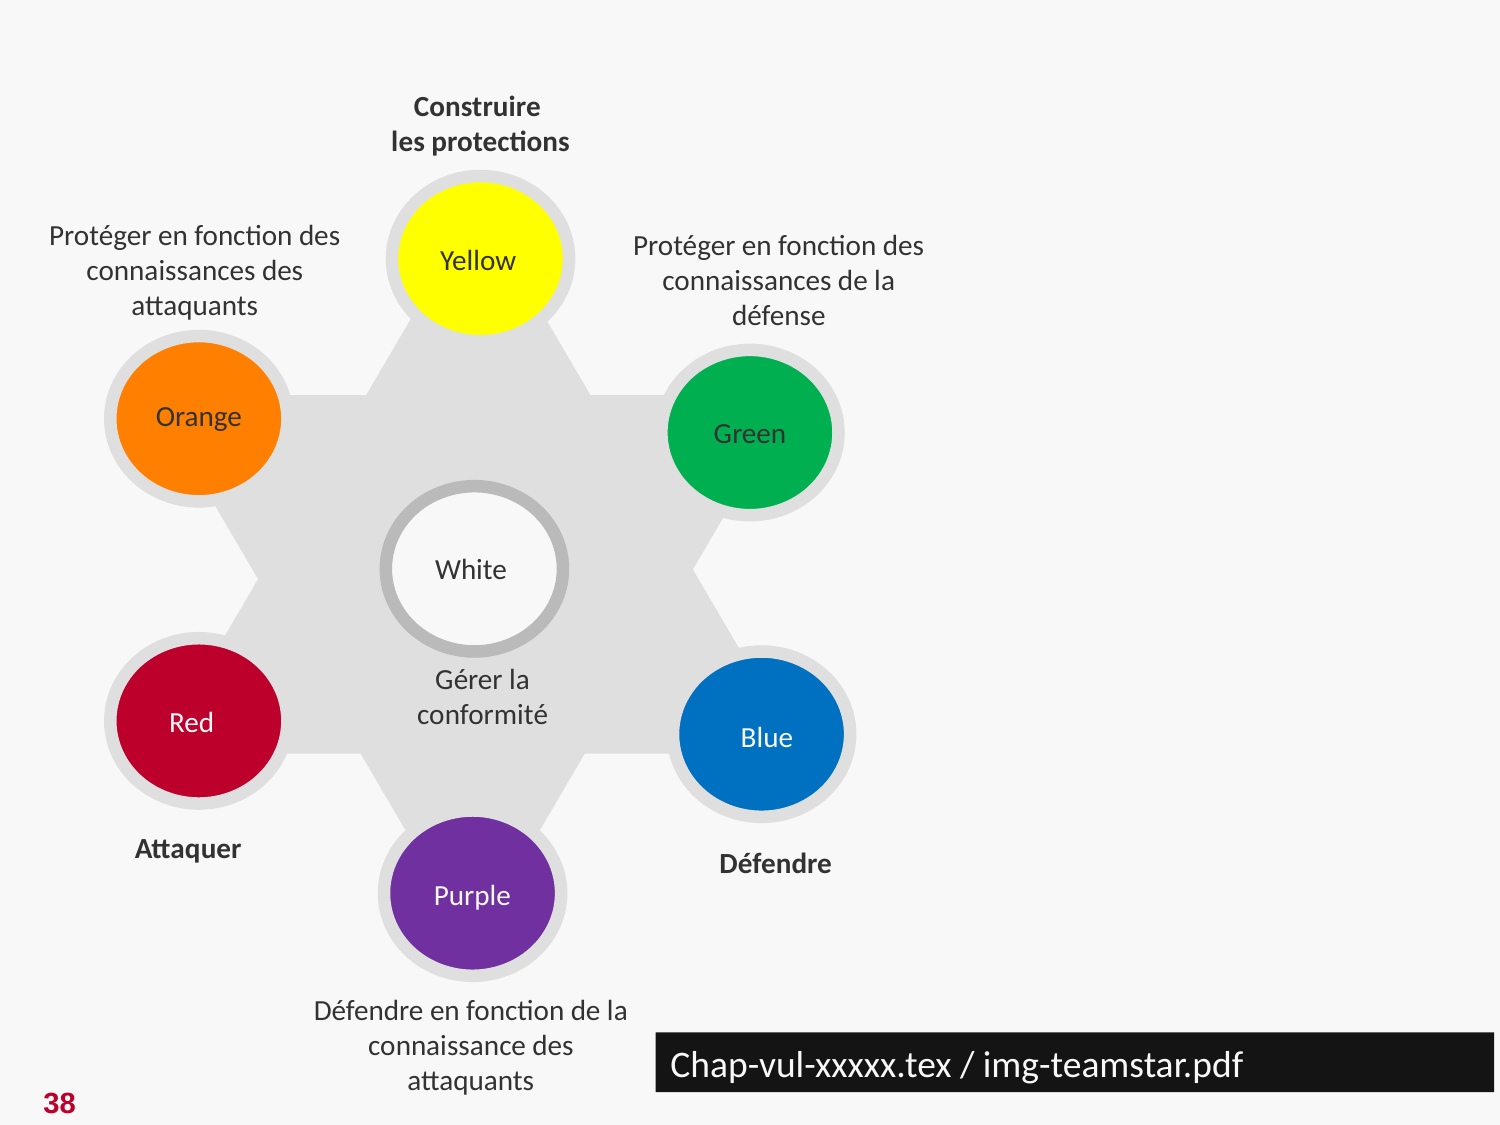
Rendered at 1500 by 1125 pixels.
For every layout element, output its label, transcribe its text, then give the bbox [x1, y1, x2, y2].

text_box [670, 649, 853, 819]
text_box Orange [140, 390, 257, 440]
text_box Défendre [704, 836, 847, 887]
text_box Chap-vul-xxxxx.tex / img-teamstar.pdf [655, 1032, 1495, 1093]
text_box Blue [725, 711, 809, 761]
text_box White [420, 543, 522, 594]
text_box [351, 738, 594, 834]
text_box Green [698, 407, 802, 457]
text_box Purple [419, 868, 526, 919]
text_box Red [154, 695, 230, 746]
text_box Défendre en fonction de la connaissance des attaquants [293, 984, 648, 1104]
text_box Construire les protections [376, 79, 585, 165]
text_box [659, 347, 841, 518]
text_box [383, 484, 566, 652]
text_box Gérer la conformité [305, 652, 660, 738]
text_box Protéger en fonction des connaissances des attaquants [23, 209, 366, 364]
text_box [223, 579, 360, 754]
text_box [108, 364, 290, 504]
text_box [213, 395, 725, 660]
text_box [108, 636, 290, 806]
text_box Protéger en fonction des connaissances de la défense [601, 219, 956, 339]
text_box [389, 173, 572, 344]
text_box [366, 316, 591, 395]
text_box [381, 808, 564, 978]
text_box Attaquer [120, 821, 264, 872]
text_box [586, 570, 741, 754]
text_box Yellow [425, 233, 532, 284]
